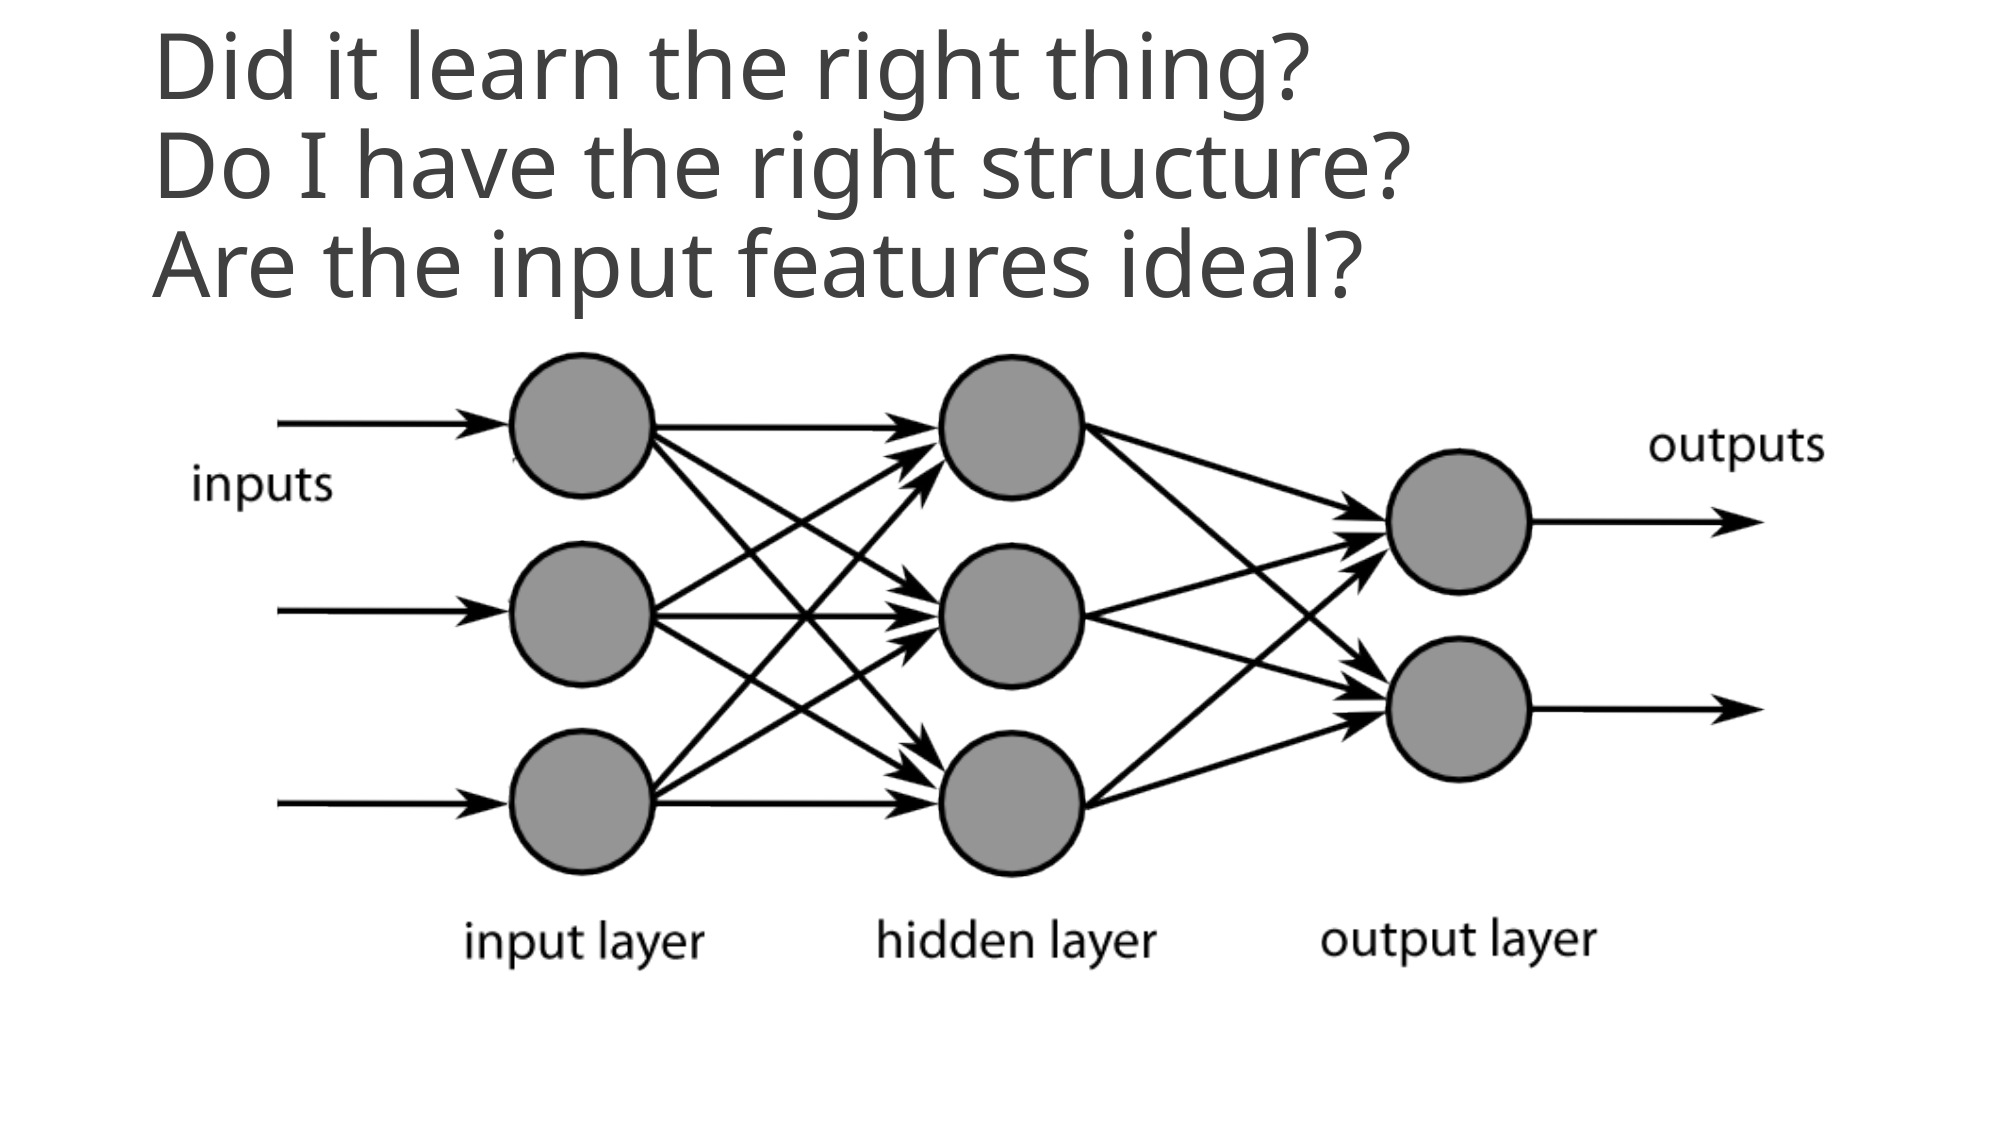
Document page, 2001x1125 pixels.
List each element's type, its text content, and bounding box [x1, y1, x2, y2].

picture [153, 322, 1858, 994]
title Did it learn the right thing? Do I have the right structure? Are the input features ideal? [137, 59, 1946, 278]
